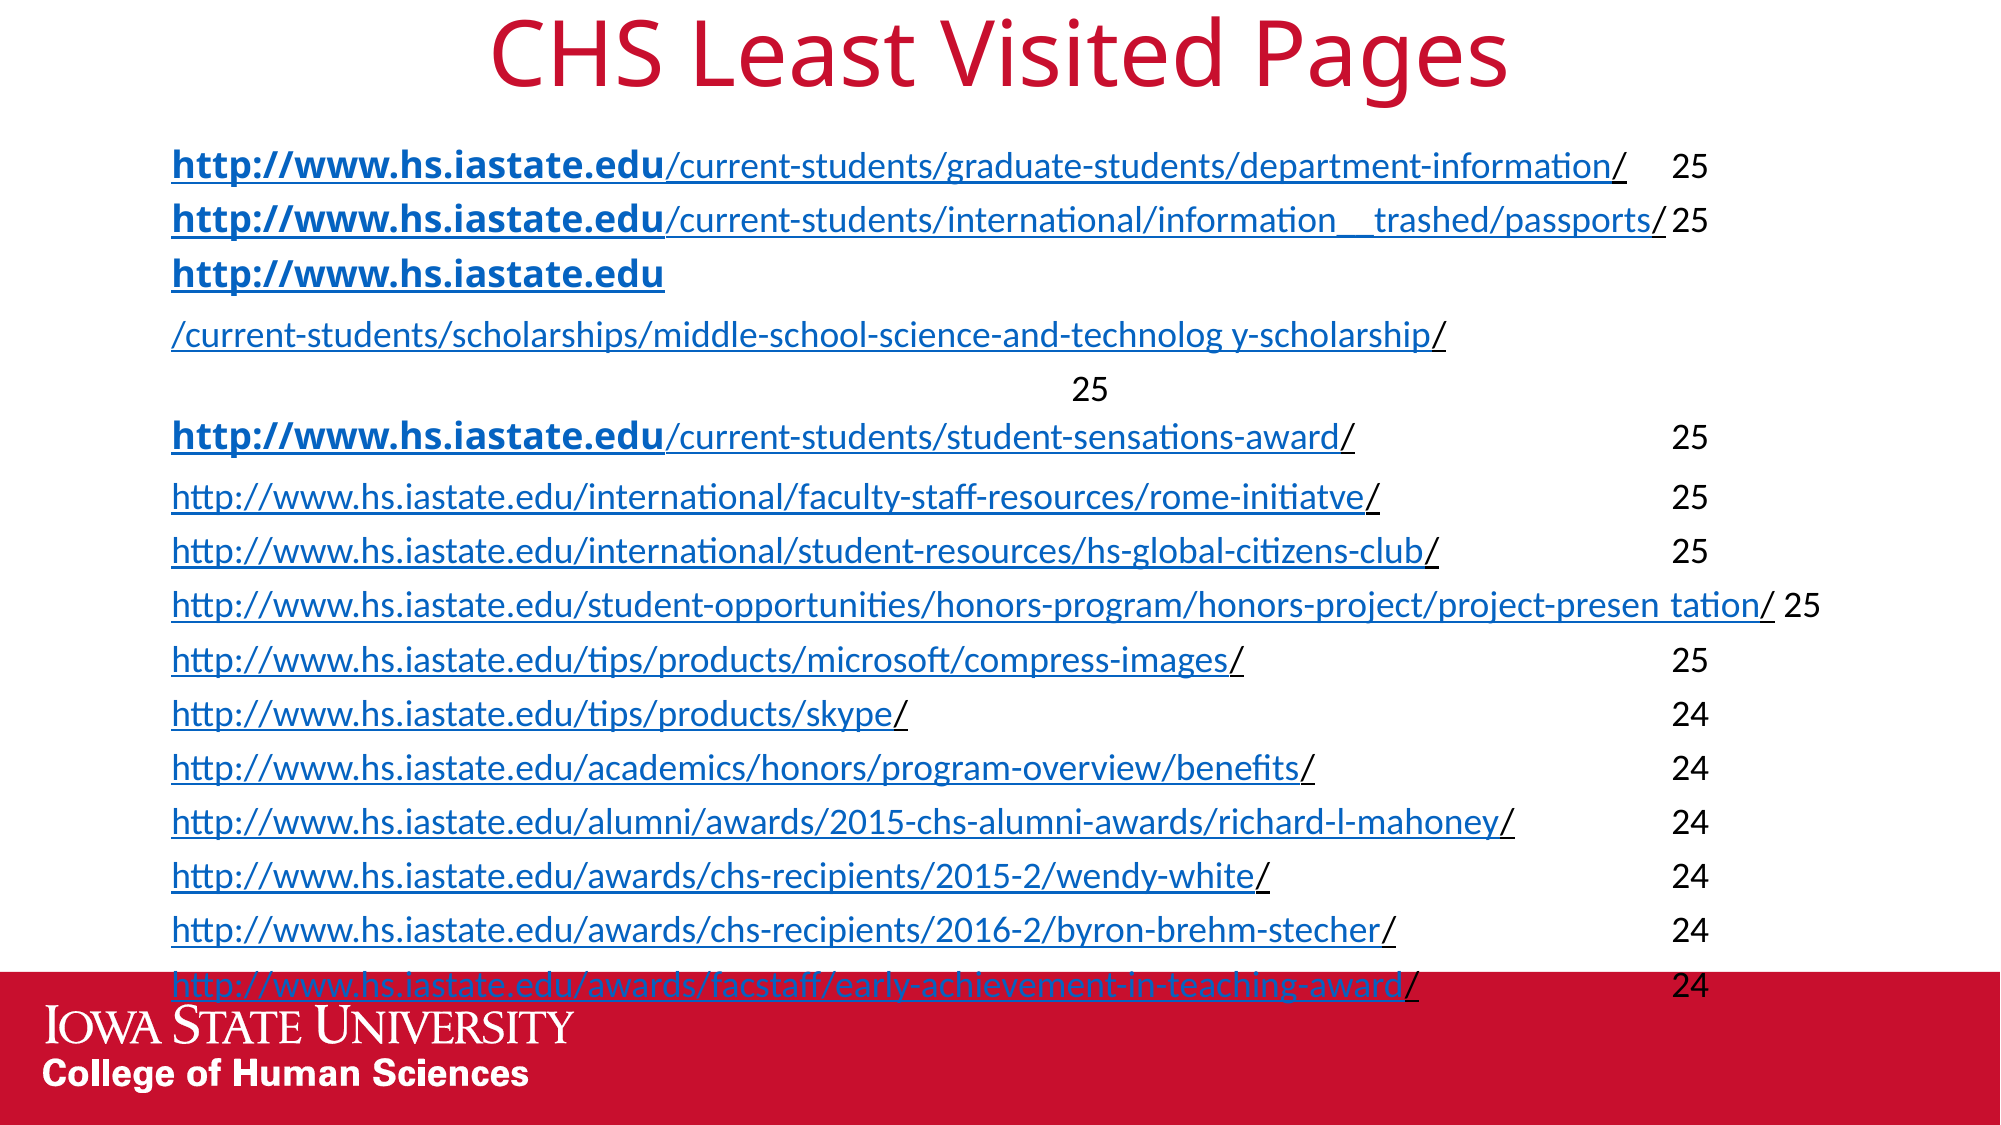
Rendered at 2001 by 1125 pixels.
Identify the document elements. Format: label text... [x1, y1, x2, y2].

text_box CHS Least Visited Pages [249, 0, 1750, 130]
text_box [0, 971, 2000, 1125]
text_box http://www.hs.iastate.edu/current-students/graduate-students/department-information/ 25 http://www.hs.iastate.edu/current-students/international/information__trashed/passports/ 25 http://www.hs.iastate.edu/current-students/scholarships/middle-school-science-and-technolog y-scholarship/ 25 http://www.hs.iastate.edu/current-students/student-sensations-award/ 25 http://www.hs.iastate.edu/international/faculty-staff-resources/rome-initiatve/ 25 http://www.hs.iastate.edu/international/student-resources/hs-global-citizens-club/ 25 http://www.hs.iastate.edu/student-opportunities/honors-program/honors-project/project-presen tation/ 25 http://www.hs.iastate.edu/tips/products/microsoft/compress-images/ 25 http://www.hs.iastate.edu/tips/products/skype/ 24 http://www.hs.iastate.edu/academics/honors/program-overview/benefits/ 24 http://www.hs.iastate.edu/alumni/awards/2015-chs-alumni-awards/richard-l-mahoney/ 24 http://www.hs.iastate.edu/awards/chs-recipients/2015-2/wendy-white/ 24 http://www.hs.iastate.edu/awards/chs-recipients/2016-2/byron-brehm-stecher/ 24 http://www.hs.iastate.edu/awards/facstaff/early-achievement-in-teaching-award/ 24 [156, 130, 1856, 1121]
picture [43, 1003, 576, 1093]
